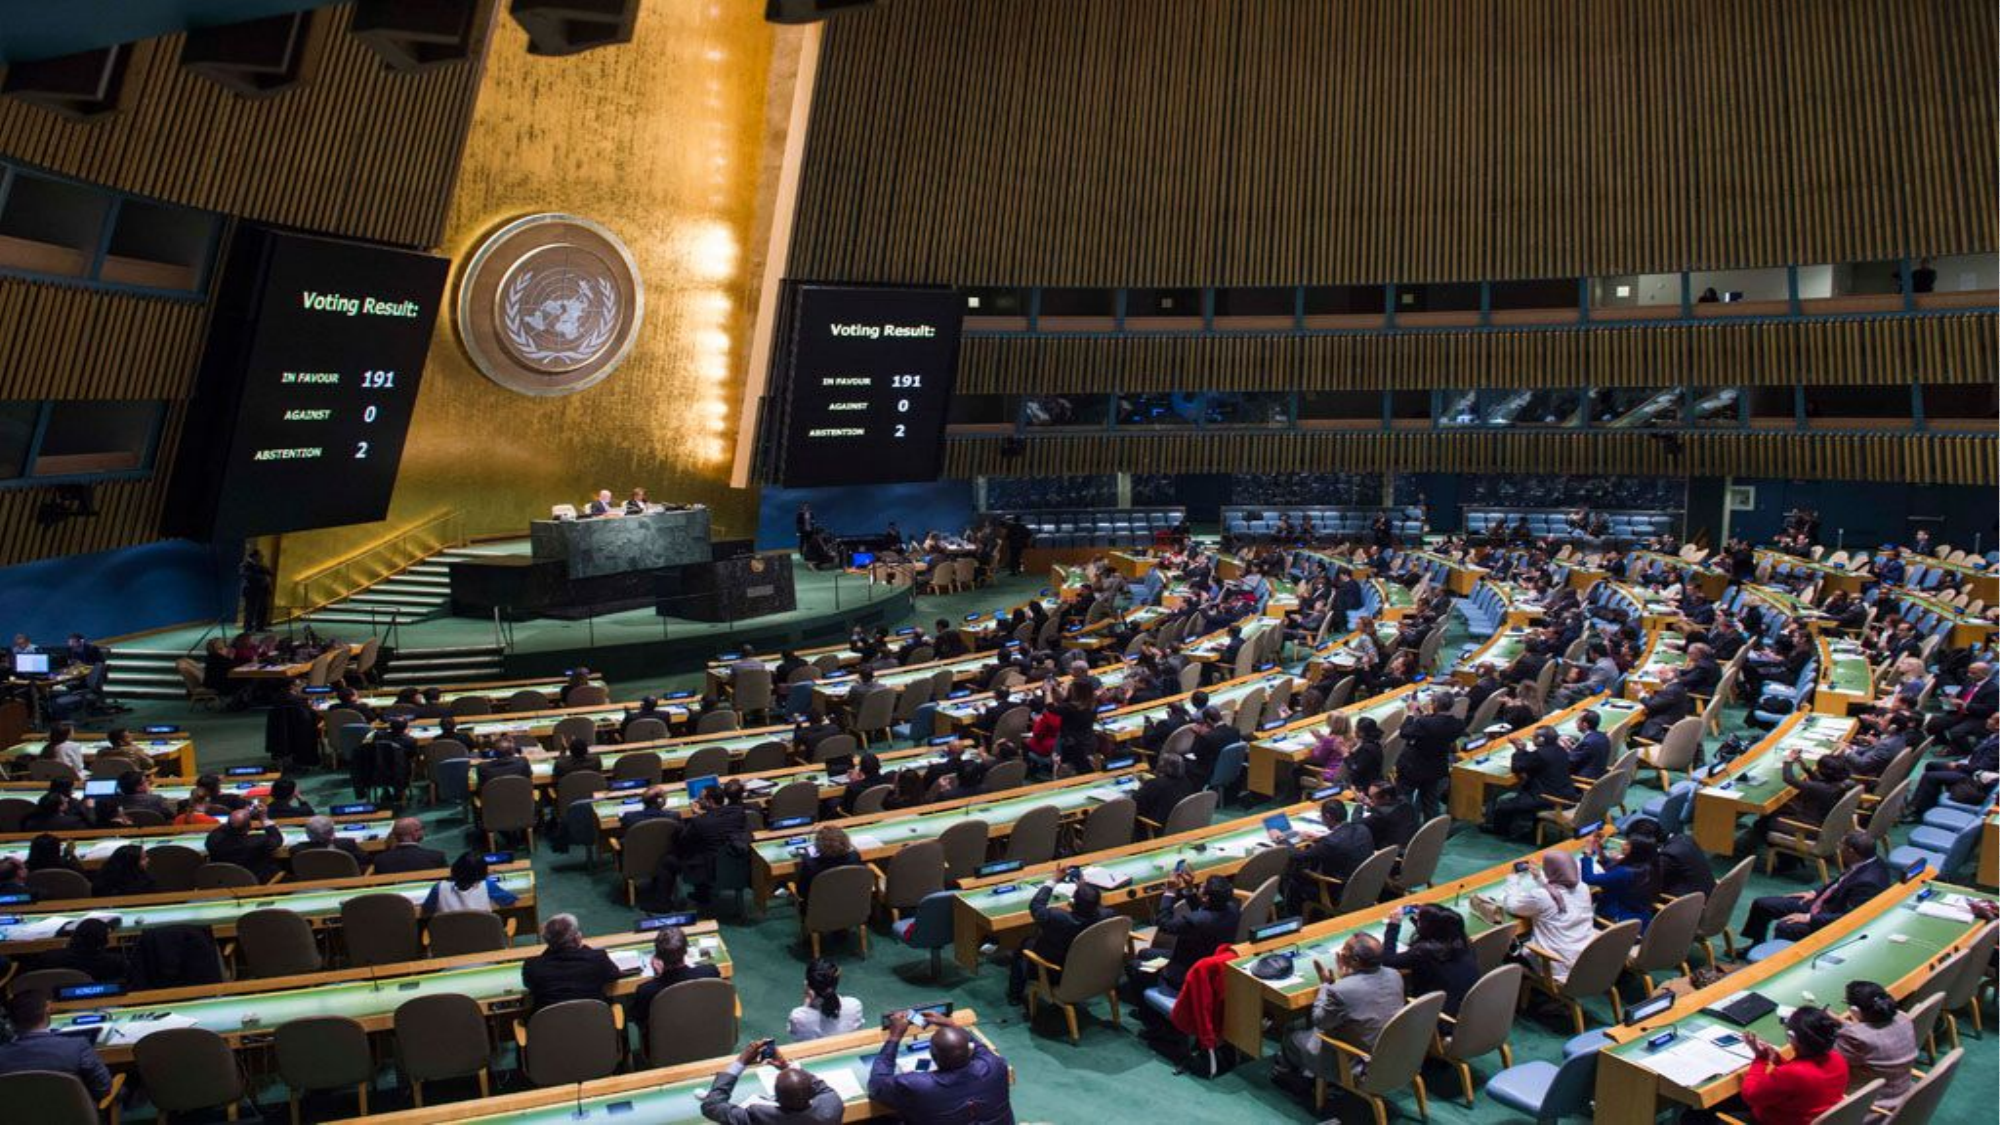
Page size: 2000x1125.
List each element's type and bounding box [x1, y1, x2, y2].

list [0, 0, 2000, 1125]
